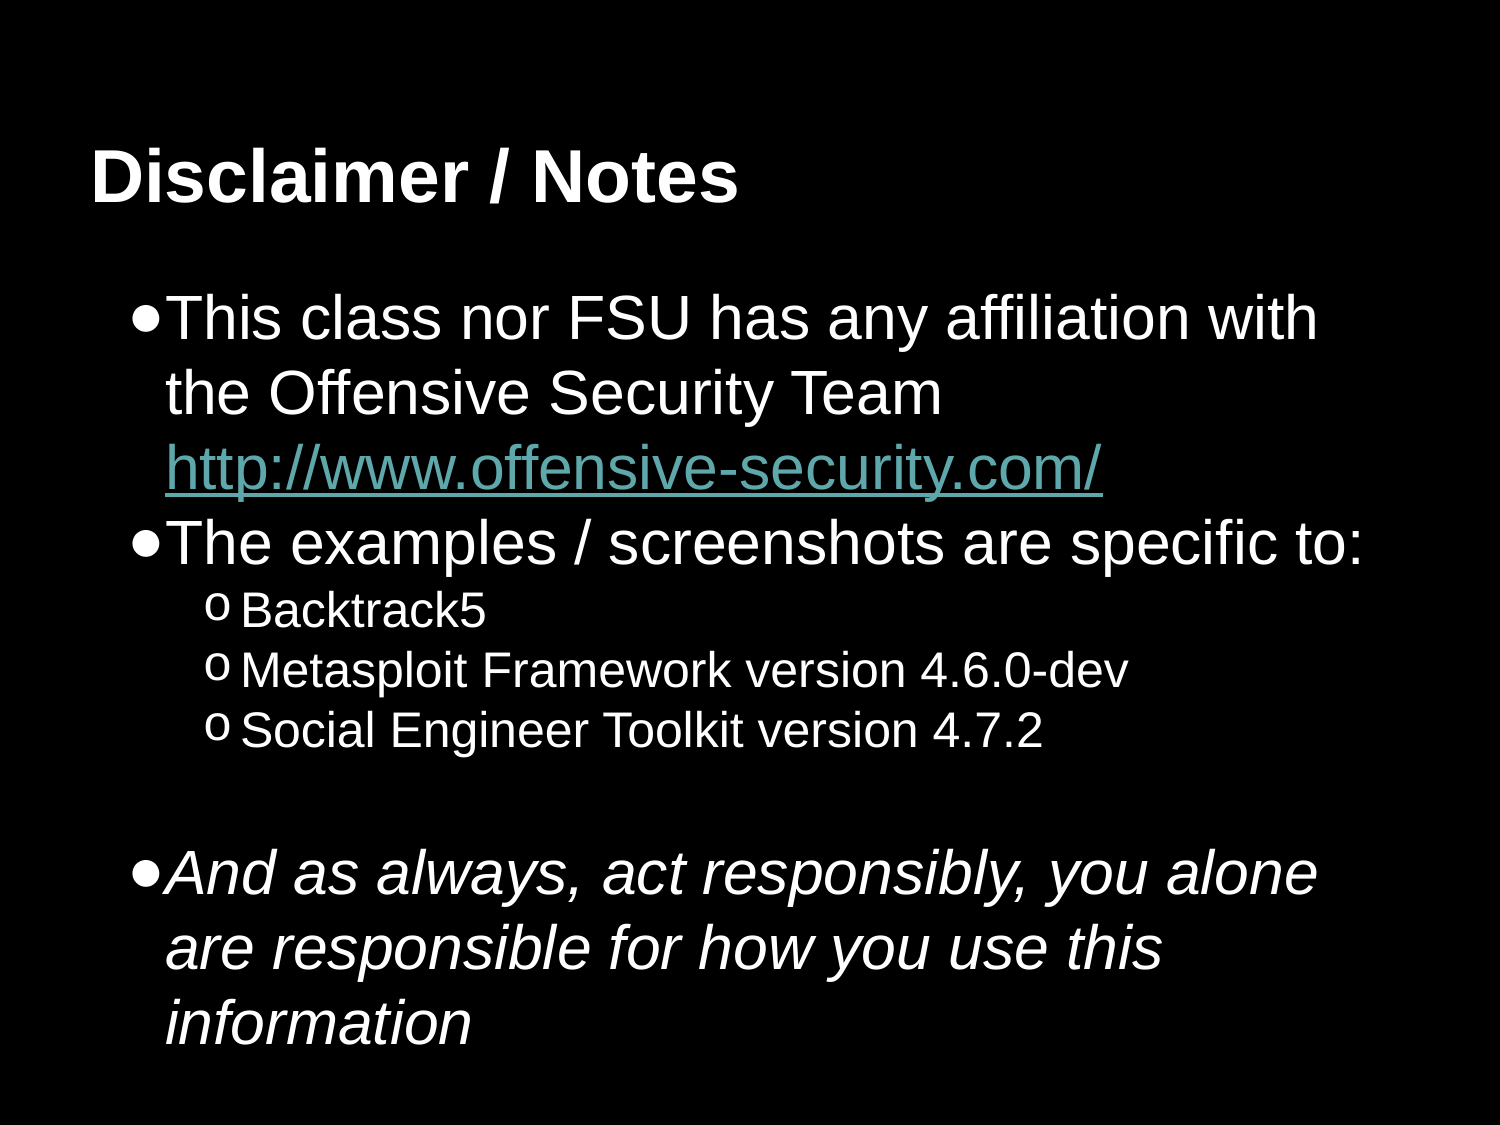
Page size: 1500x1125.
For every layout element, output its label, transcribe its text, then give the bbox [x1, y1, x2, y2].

list This class nor FSU has any affiliation with the Offensive Security Team http://www.offensive-security.com/ The examples / screenshots are specific to: Backtrack5 Metasploit Framework version 4.6.0-dev Social Engineer Toolkit version 4.7.2 And as always, act responsibly, you alone are responsible for how you use this information [75, 262, 1425, 1078]
title Disclaimer / Notes [75, 45, 1425, 233]
